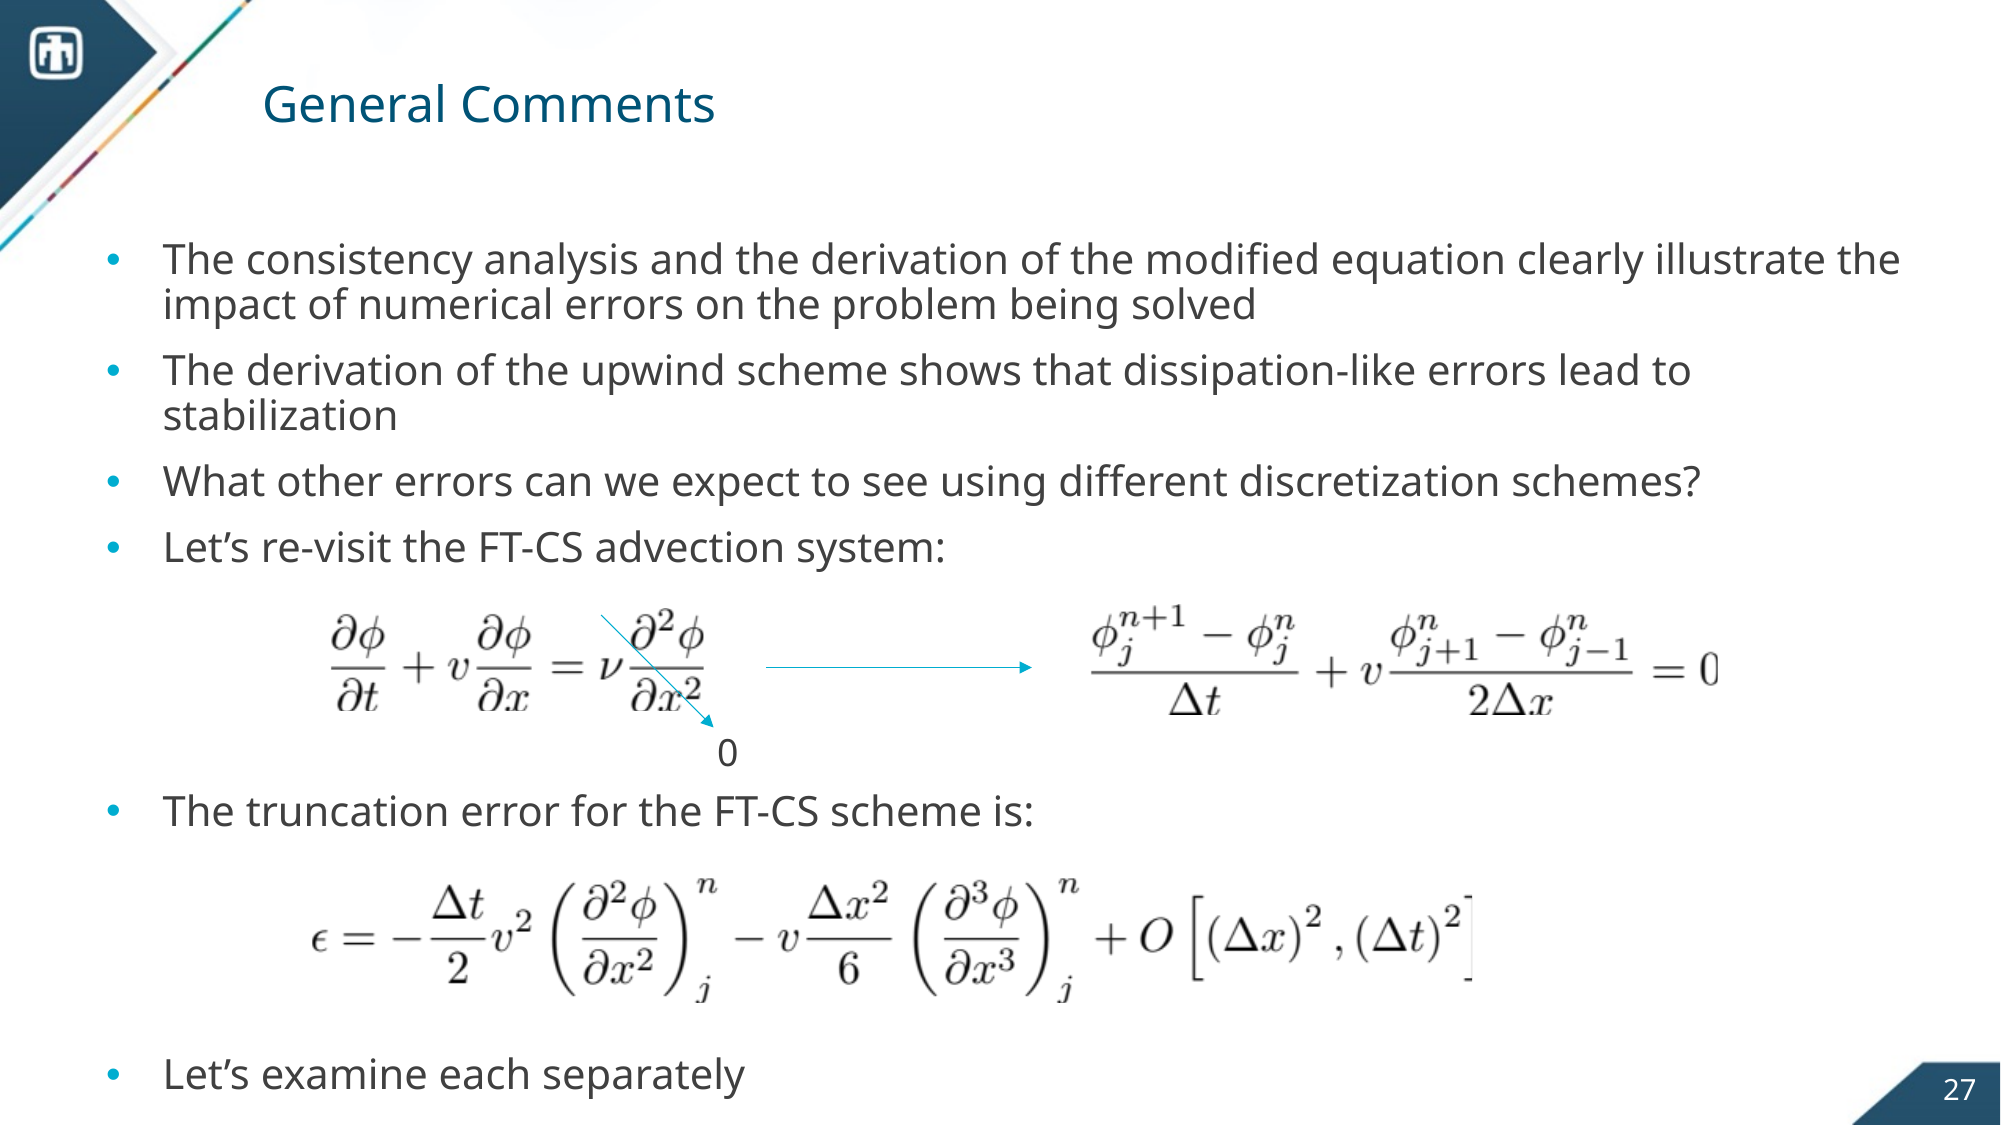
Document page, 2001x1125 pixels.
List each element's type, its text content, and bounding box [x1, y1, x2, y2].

slide_number 27 [1919, 1061, 2000, 1122]
title General Comments [262, 42, 1919, 170]
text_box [601, 614, 714, 728]
picture [0, 0, 2001, 1125]
list The consistency analysis and the derivation of the modified equation clearly illustrate the impact of numerical errors on the problem being solved The derivation of the upwind scheme shows that dissipation-like errors lead to stabilization What other errors can we expect to see using different discretization schemes? Let’s re-visit the FT-CS advection system: The truncation error for the FT-CS scheme is: Let’s examine each separately [106, 231, 1919, 1122]
